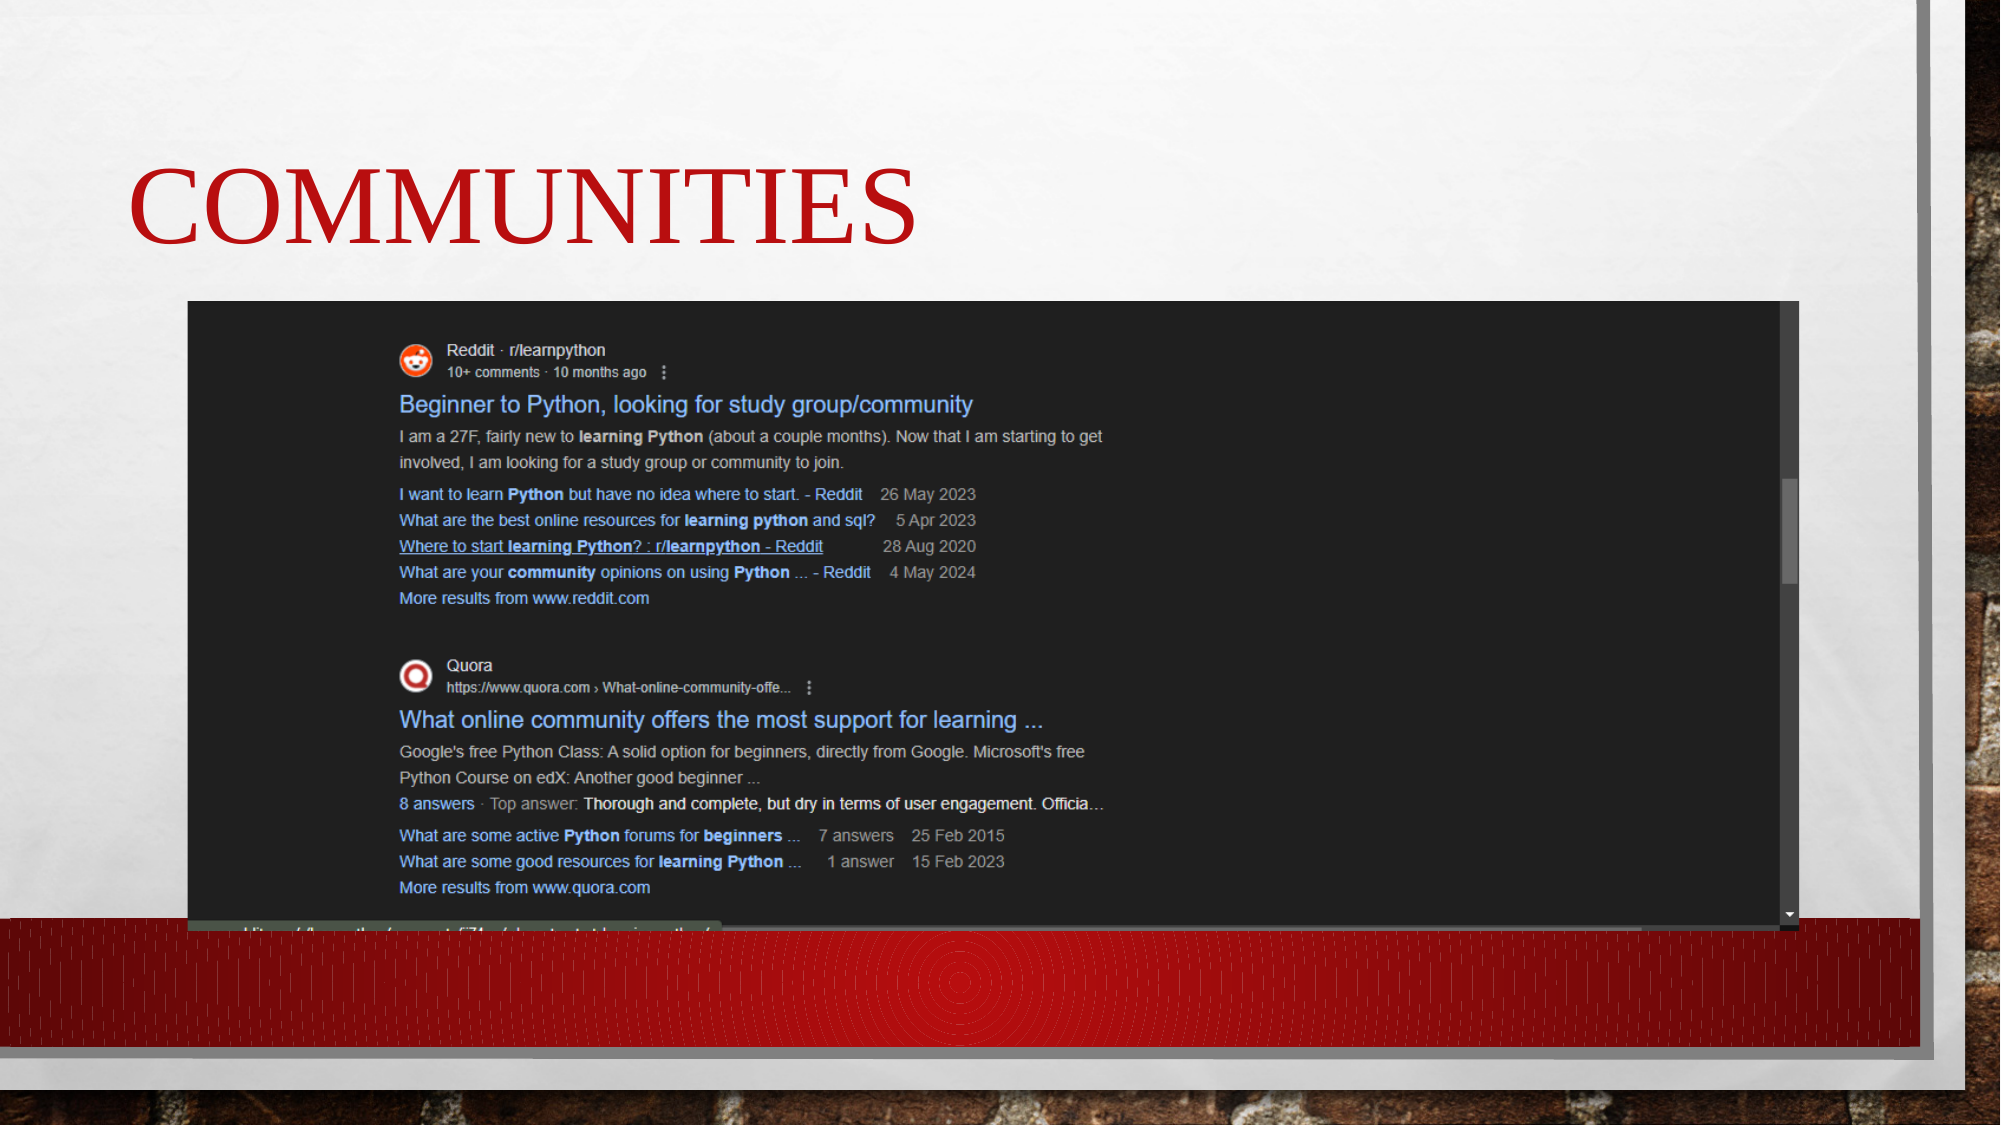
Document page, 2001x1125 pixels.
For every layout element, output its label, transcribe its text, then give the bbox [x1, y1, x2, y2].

picture [0, 0, 2000, 1125]
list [187, 301, 1800, 932]
title communities [112, 112, 1818, 302]
